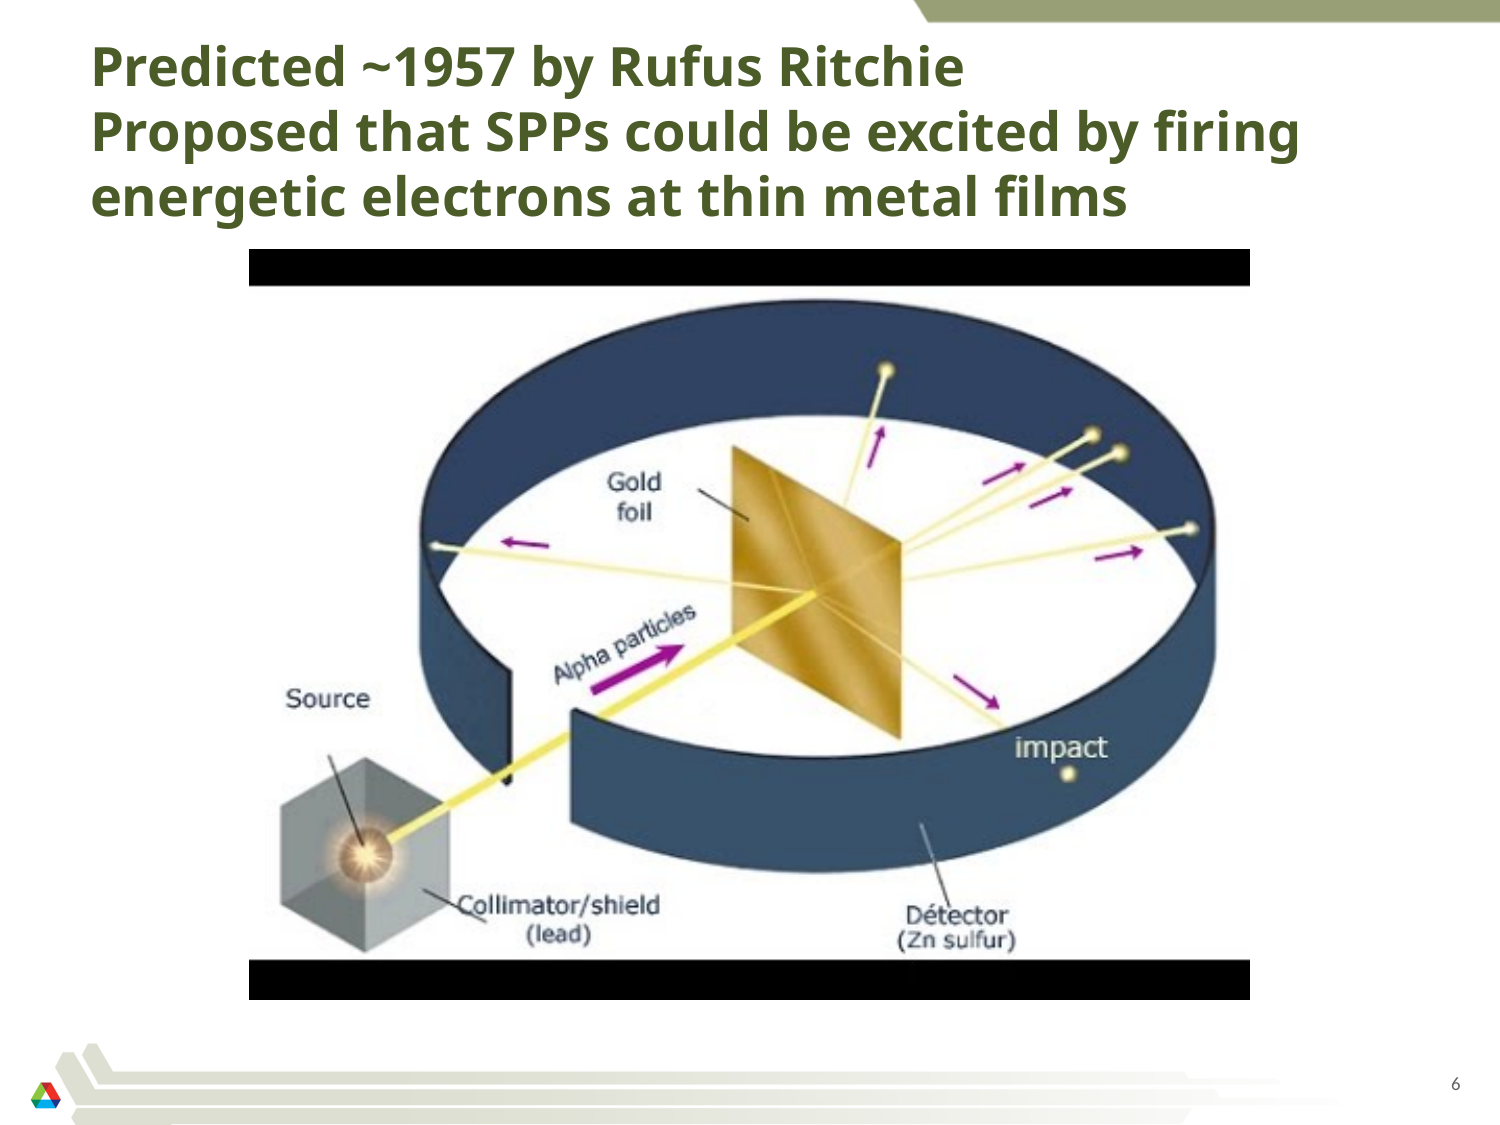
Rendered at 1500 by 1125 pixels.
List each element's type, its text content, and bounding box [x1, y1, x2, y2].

picture [0, 1037, 1500, 1125]
picture [249, 249, 1251, 1001]
title Predicted ~1957 by Rufus Ritchie Proposed that SPPs could be excited by firing energetic electrons at thin metal films [74, 24, 1426, 213]
picture [0, 0, 1500, 24]
slide_number 6 [1412, 1064, 1476, 1125]
